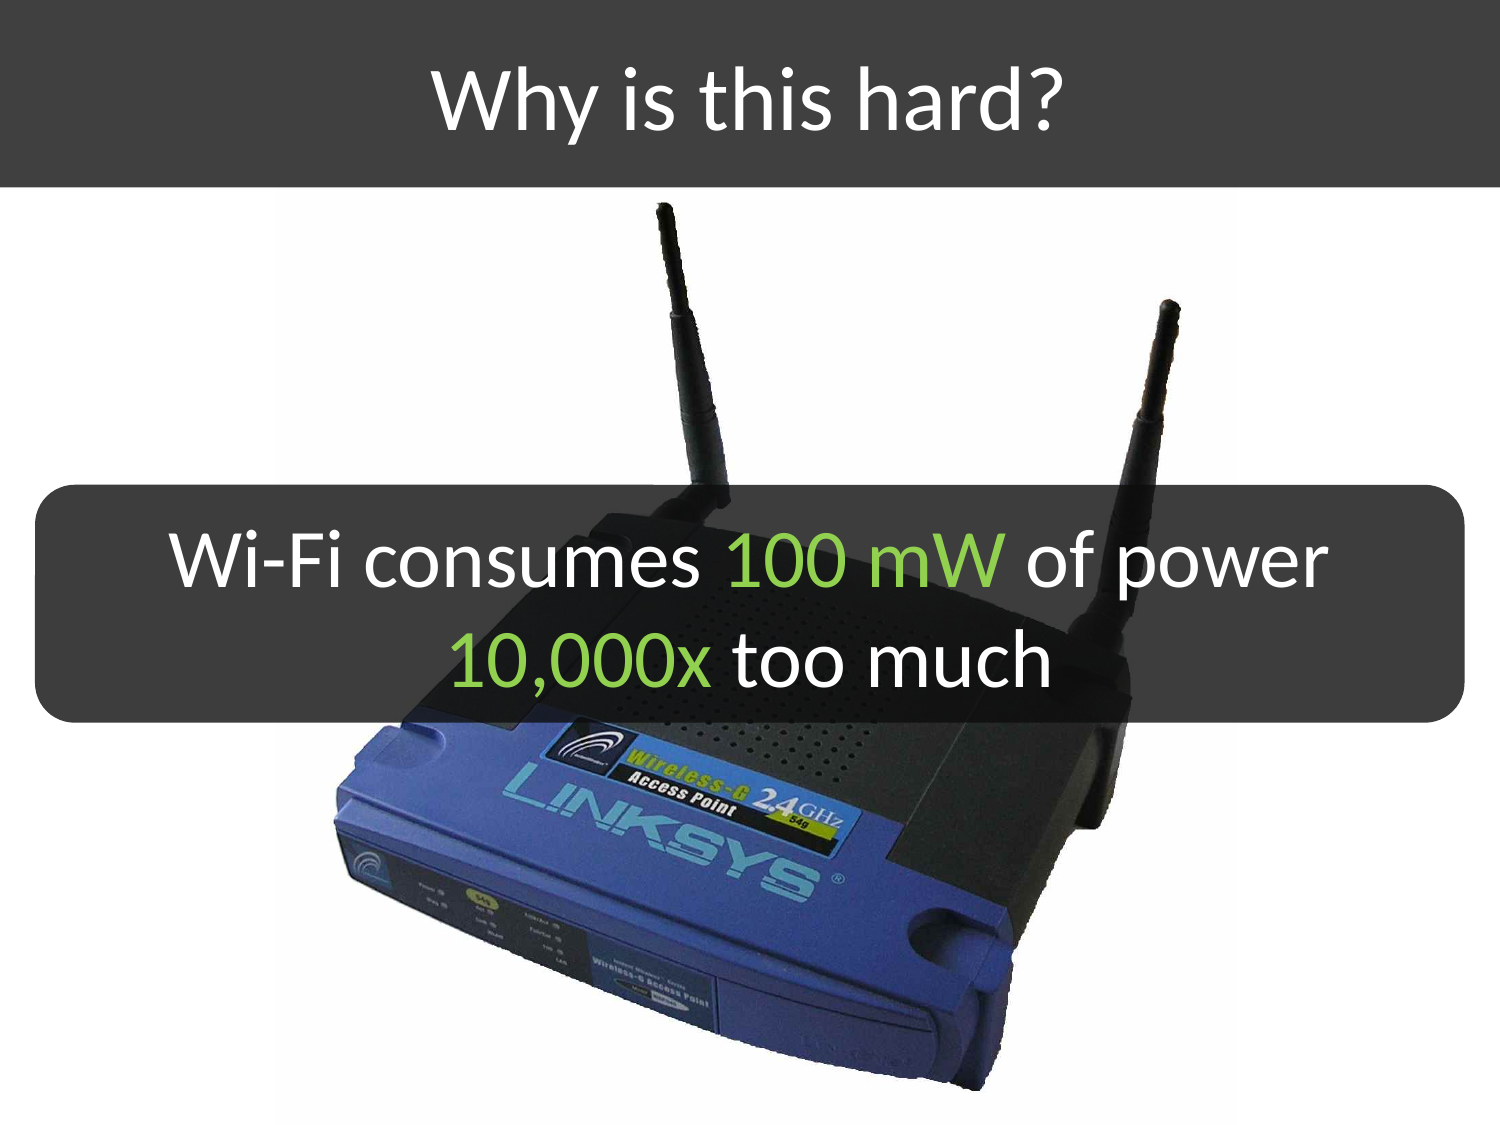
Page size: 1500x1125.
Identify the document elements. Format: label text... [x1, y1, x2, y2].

picture [274, 163, 1238, 1125]
text_box Wi-Fi consumes 100 mW of power 10,000x too much [1241, 484, 1465, 723]
title Why is this hard? [0, 0, 1500, 188]
text_box Wi-Fi consumes 100 mW of power 10,000x too much [34, 484, 269, 723]
